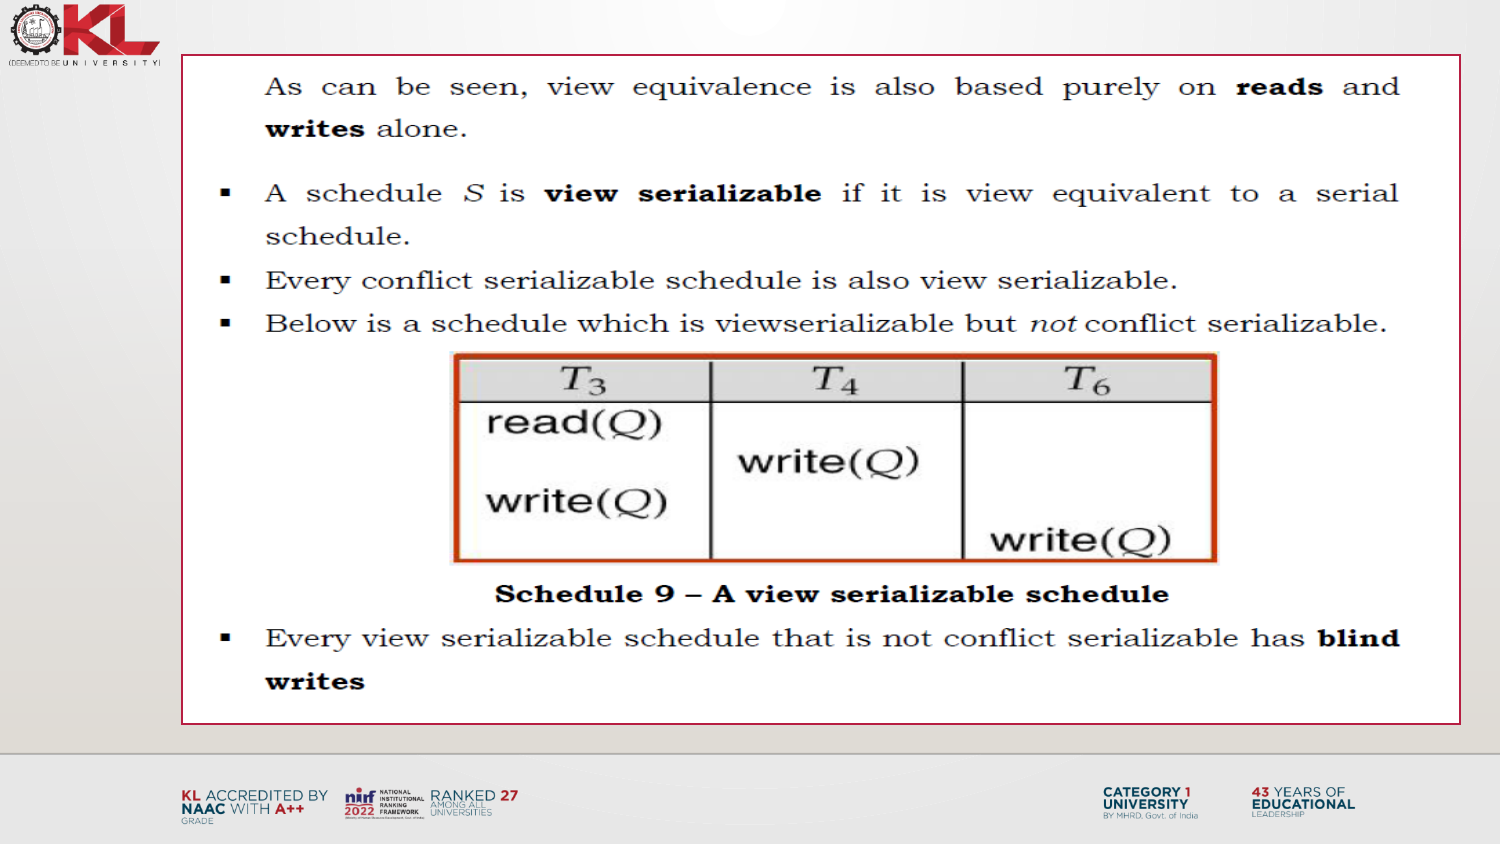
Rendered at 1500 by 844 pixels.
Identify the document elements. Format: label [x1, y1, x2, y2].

picture [182, 55, 1459, 724]
picture [1085, 784, 1360, 826]
picture [9, 4, 160, 66]
picture [178, 784, 537, 828]
